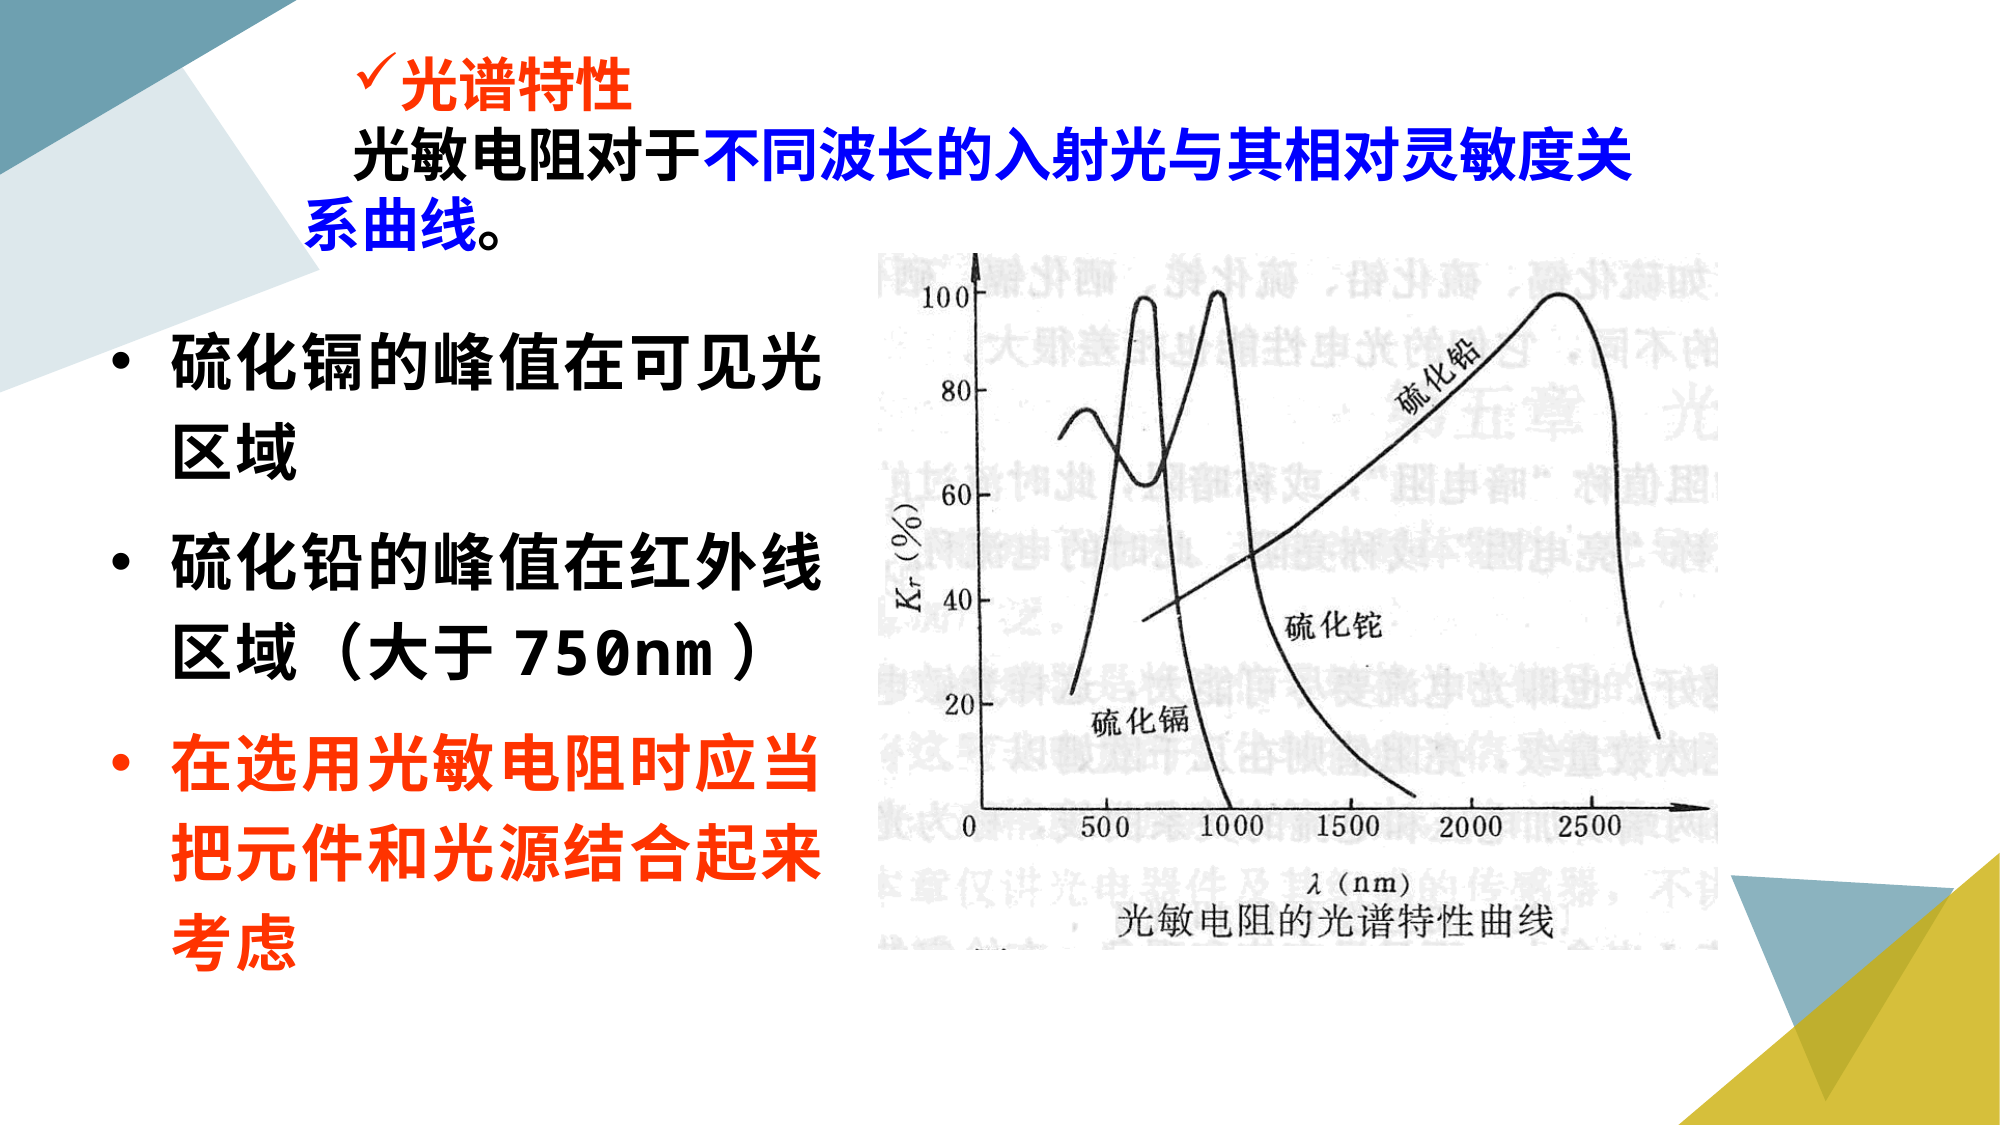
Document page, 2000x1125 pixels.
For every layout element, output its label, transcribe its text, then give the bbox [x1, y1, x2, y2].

text_box 光谱特性 光敏电阻对于不同波长的入射光与其相对灵敏度关系曲线。 [288, 40, 1659, 266]
picture [878, 253, 1718, 950]
text_box 硫化镉的峰值在可见光区域 硫化铅的峰值在红外线区域（大于750nm） 在选用光敏电阻时应当把元件和光源结合起来考虑 [95, 300, 878, 864]
